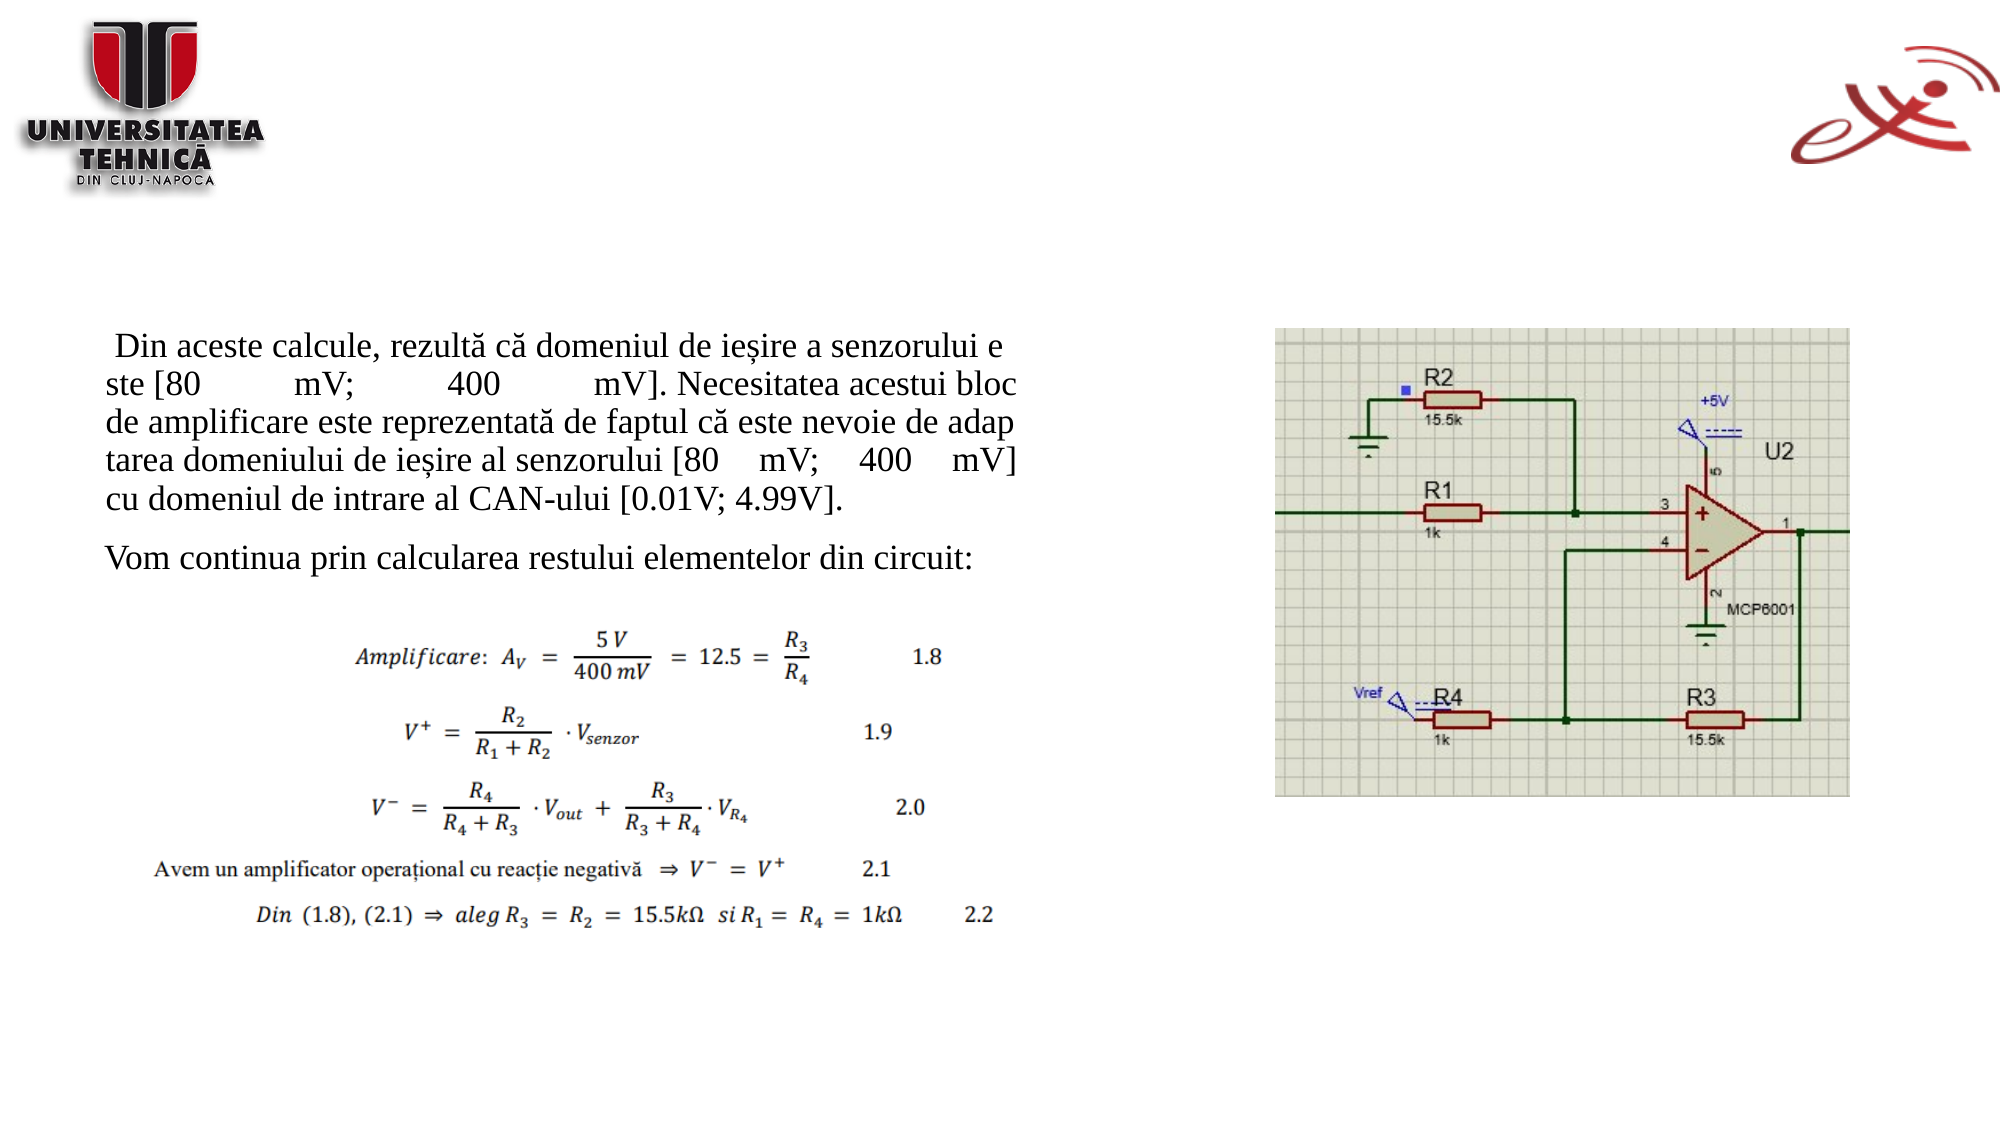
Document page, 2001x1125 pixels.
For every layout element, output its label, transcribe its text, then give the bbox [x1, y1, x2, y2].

text_box Din aceste calcule, rezultă că domeniul de ieșire a senzorului este [80 mV; 400 mV]. Necesitatea acestui bloc de amplificare este reprezentată de faptul că este nevoie de adaptarea domeniului de ieșire al senzorului [80 mV; 400 mV] cu domeniul de intrare al CAN-ului [0.01V; 4.99V]. Vom continua prin calcularea restului elementelor din circuit: [53, 280, 1033, 585]
picture [0, 0, 281, 211]
picture [1790, 45, 2000, 165]
picture [140, 622, 1090, 971]
picture [1274, 327, 1851, 798]
